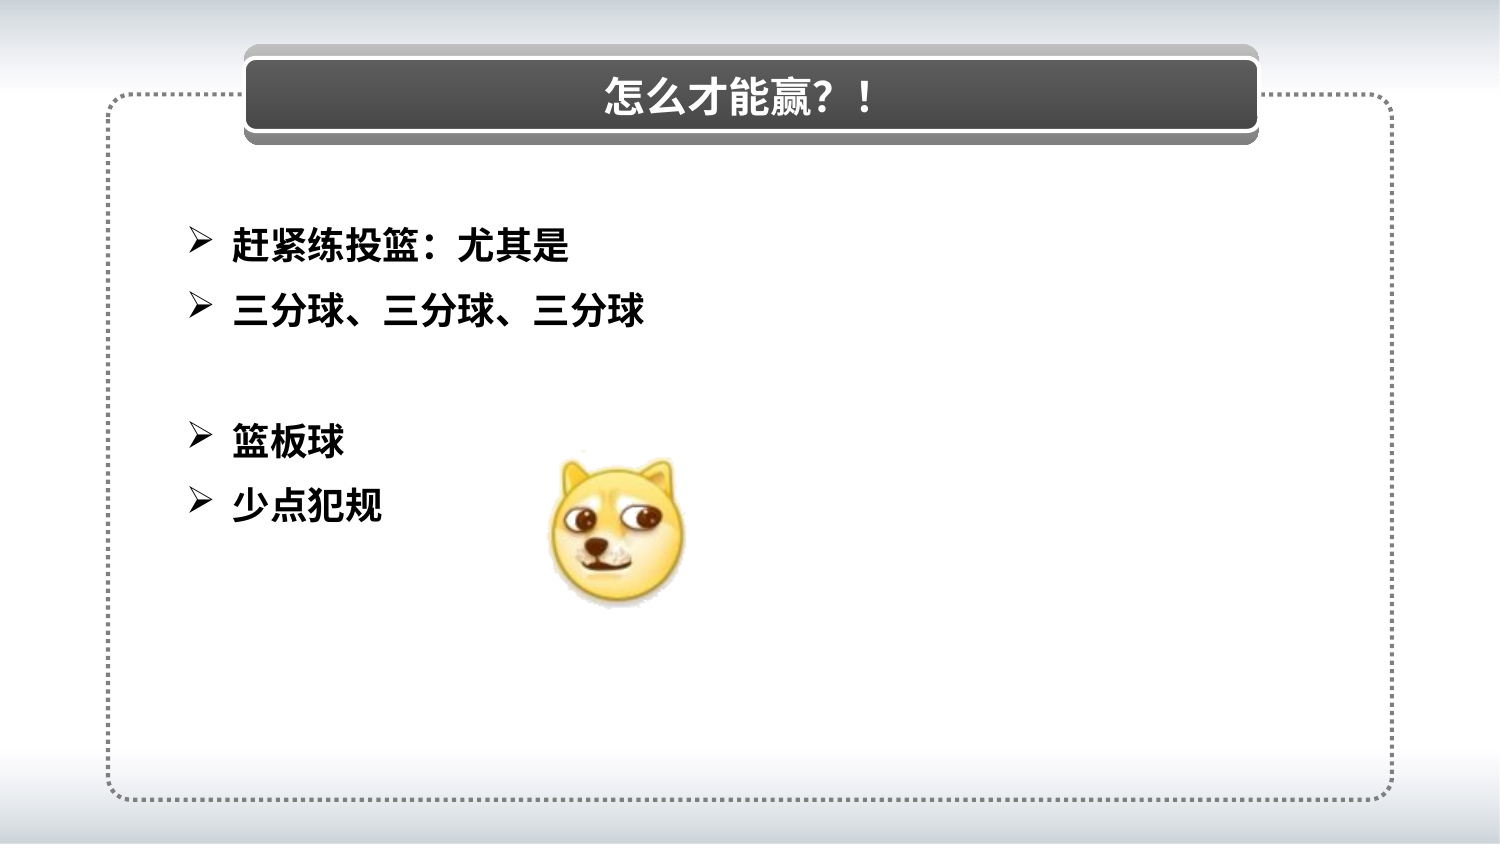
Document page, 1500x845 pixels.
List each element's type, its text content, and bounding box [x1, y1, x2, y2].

text_box 赶紧练投篮：尤其是 三分球、三分球、三分球 篮板球 少点犯规 [171, 194, 774, 601]
text_box [107, 94, 1392, 800]
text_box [243, 43, 1260, 146]
picture [537, 450, 691, 616]
